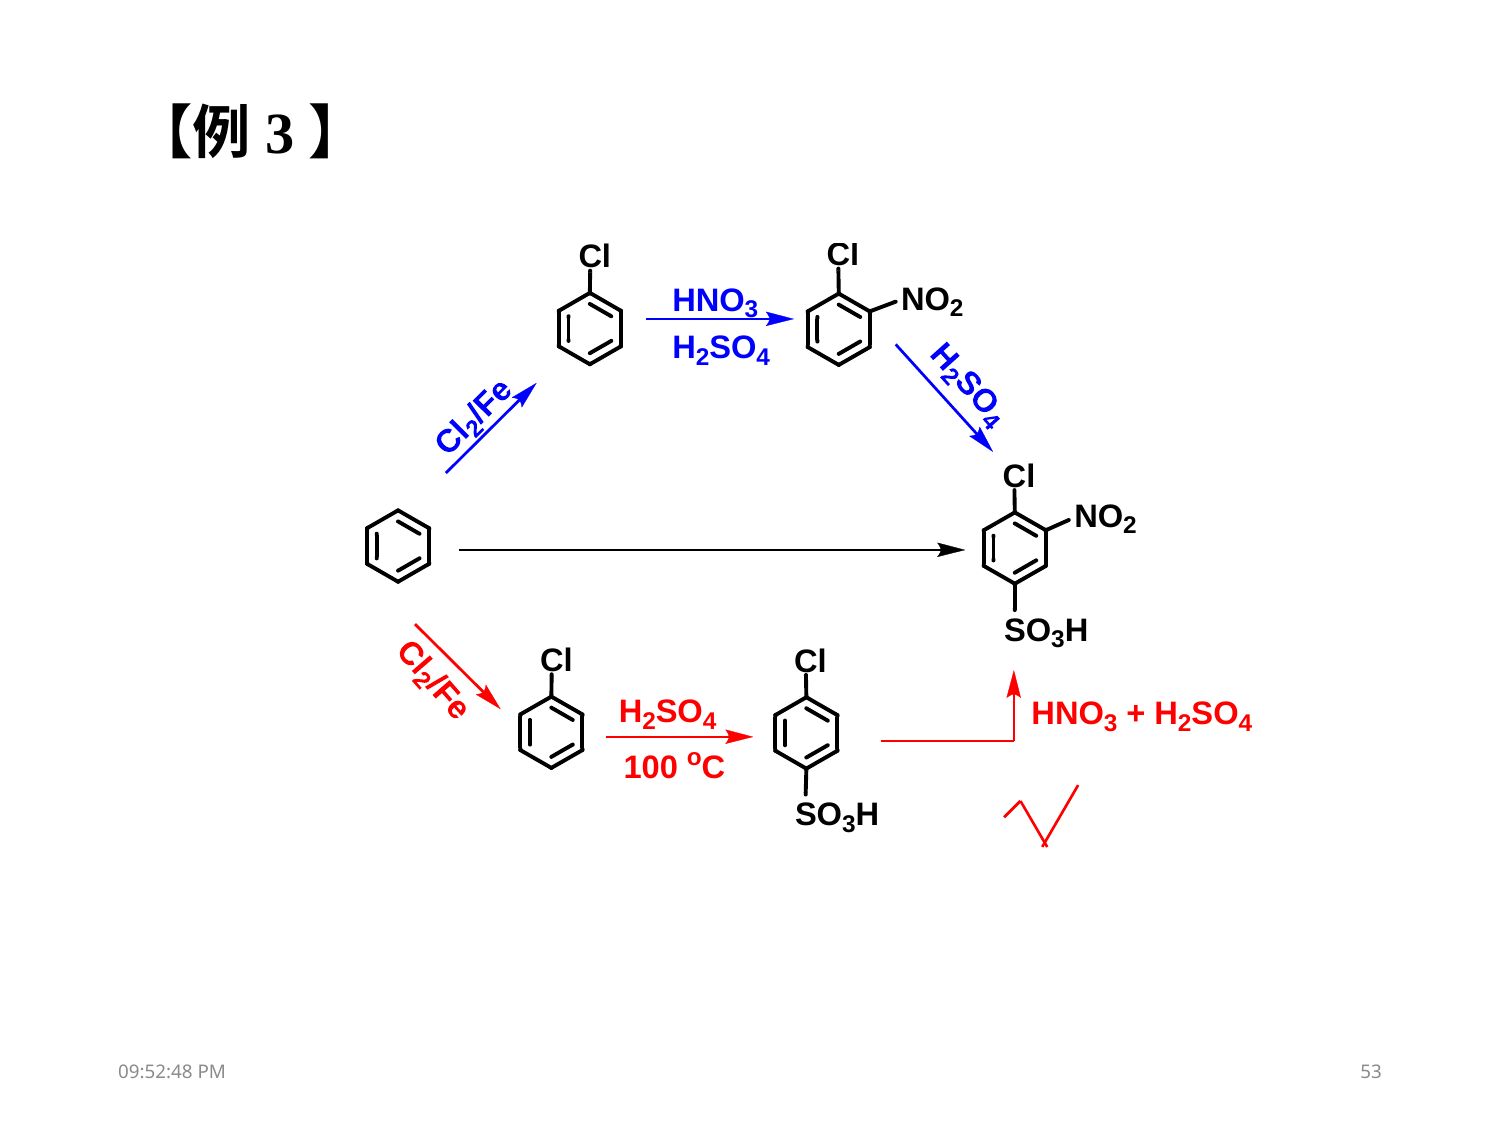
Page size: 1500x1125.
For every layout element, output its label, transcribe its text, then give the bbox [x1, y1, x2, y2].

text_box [360, 243, 1258, 866]
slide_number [103, 1042, 441, 1103]
text_box 【例3】 [0, 87, 538, 173]
slide_number 53 [1059, 1042, 1397, 1103]
